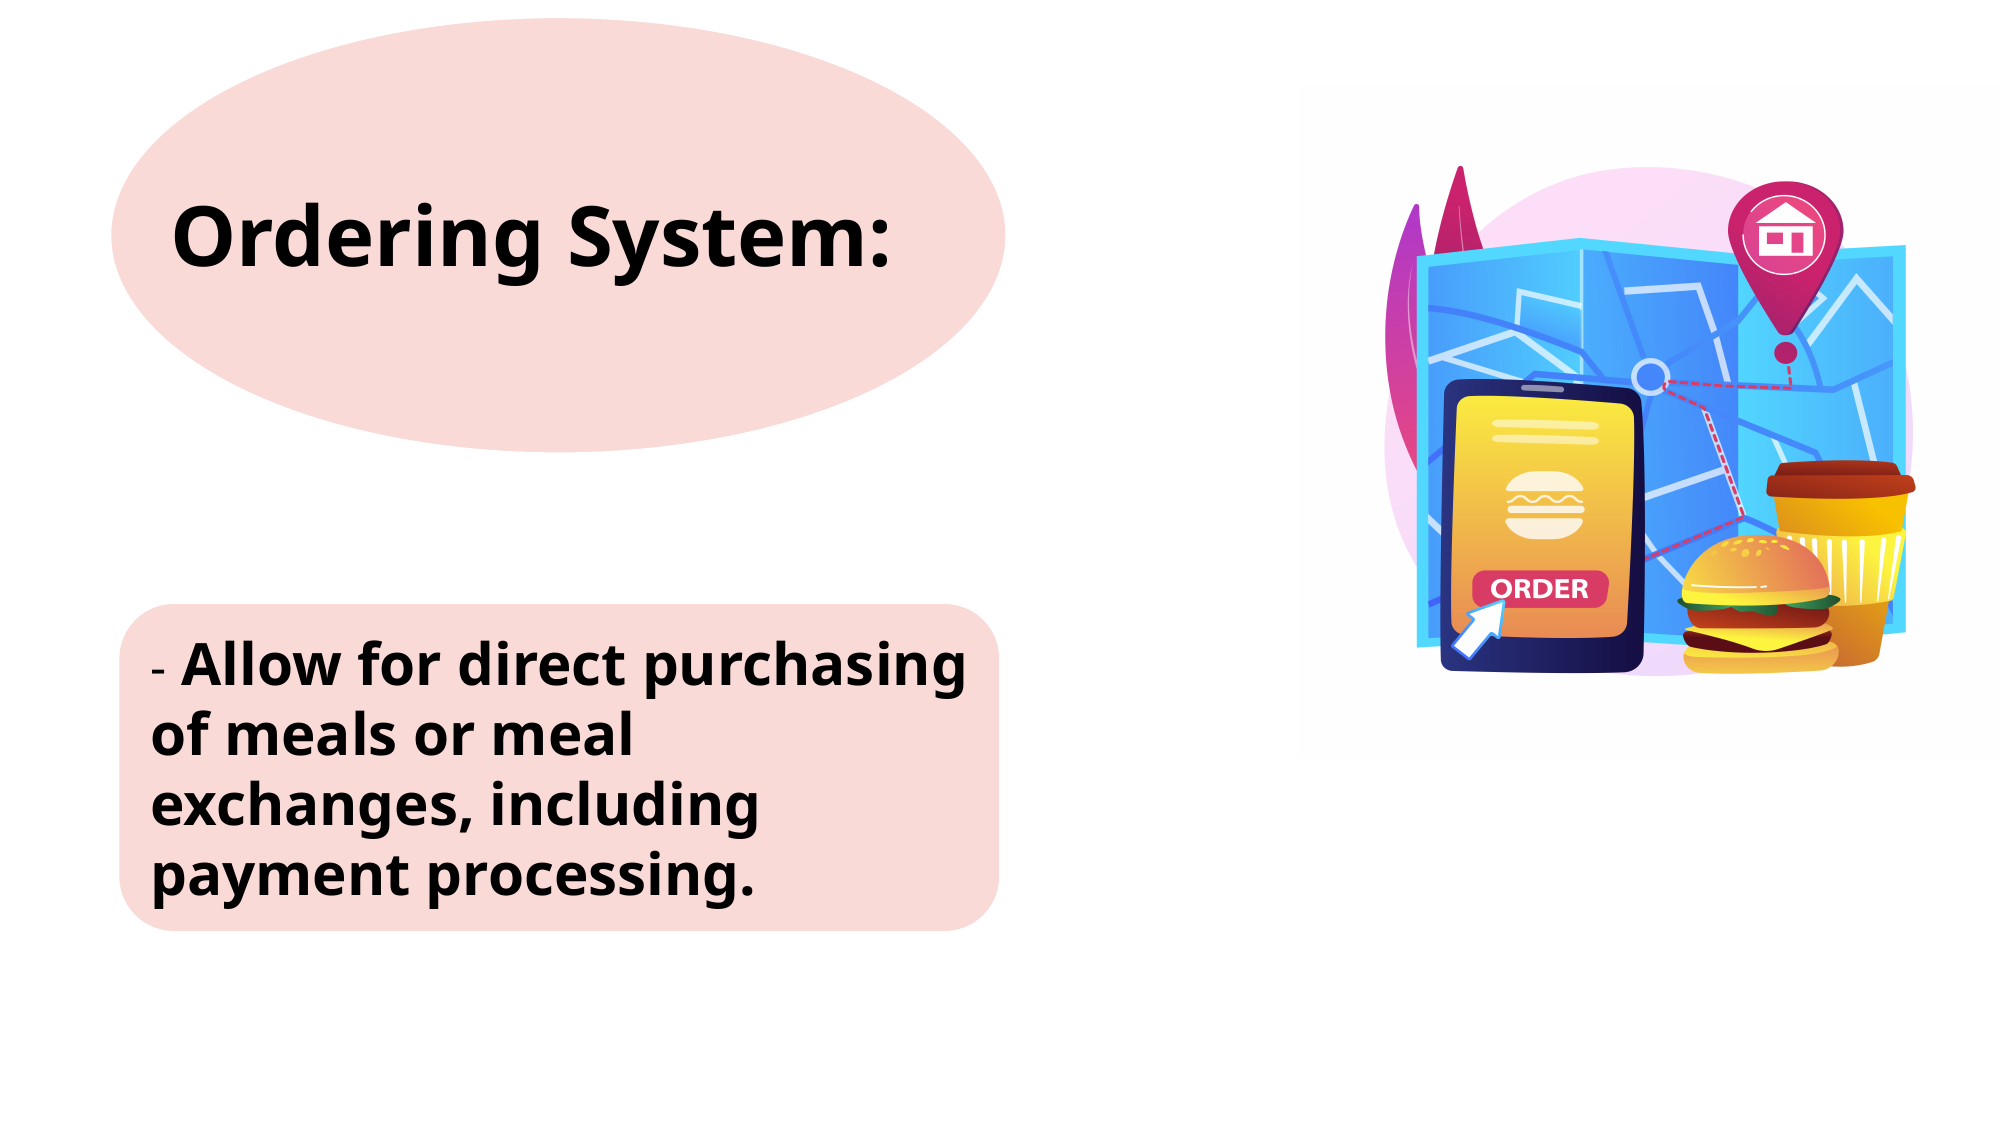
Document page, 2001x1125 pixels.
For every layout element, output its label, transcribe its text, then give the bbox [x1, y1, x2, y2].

text_box - Allow for direct purchasing of meals or meal exchanges, including payment processing. [119, 604, 1000, 931]
text_box Ordering System: [155, 175, 962, 291]
picture [1299, 83, 2000, 759]
text_box [109, 16, 1008, 455]
